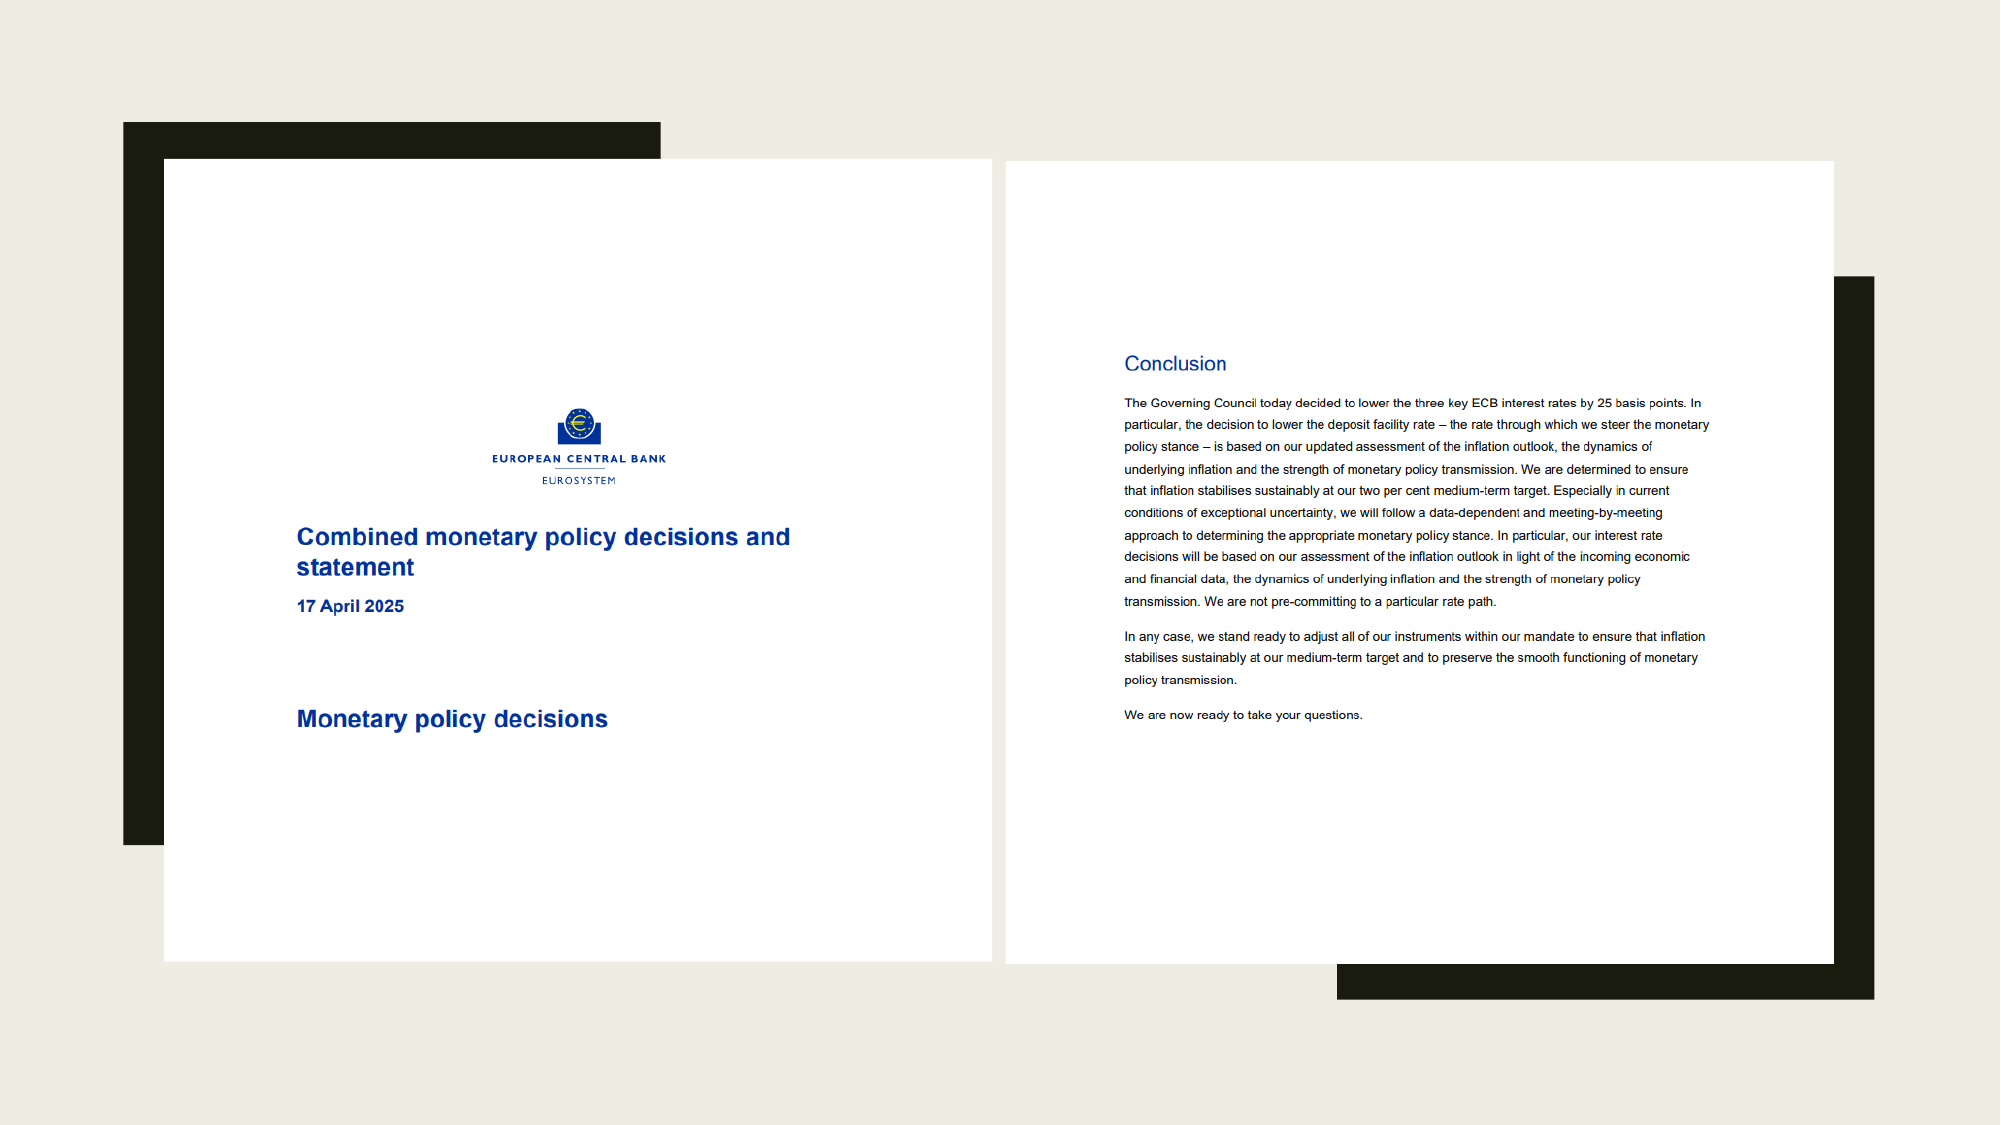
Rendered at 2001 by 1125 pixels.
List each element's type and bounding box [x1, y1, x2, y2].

text_box [0, 0, 2000, 1125]
picture [216, 378, 940, 742]
text_box [123, 122, 1875, 1000]
picture [1058, 336, 1782, 785]
